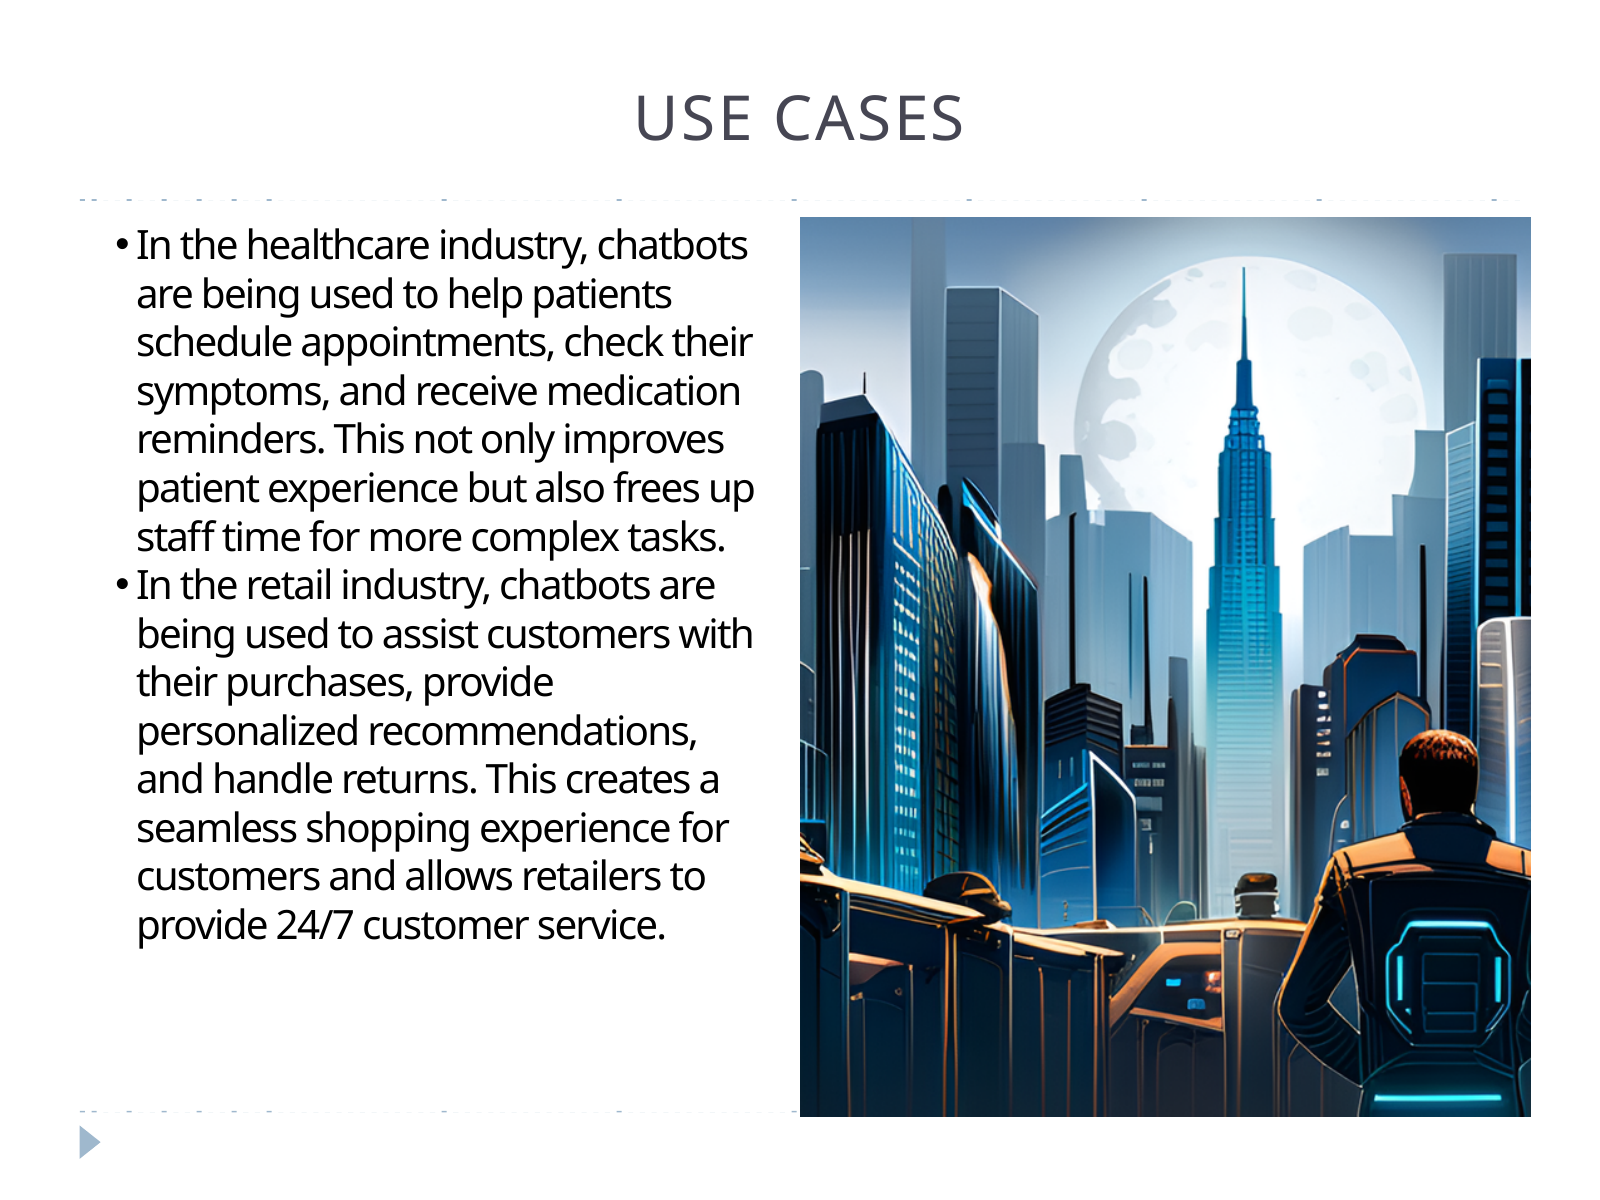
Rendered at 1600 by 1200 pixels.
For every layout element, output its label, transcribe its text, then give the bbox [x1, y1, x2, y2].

text_box In the healthcare industry, chatbots are being used to help patients schedule appointments, check their symptoms, and receive medication reminders. This not only improves patient experience but also frees up staff time for more complex tasks. In the retail industry, chatbots are being used to assist customers with their purchases, provide personalized recommendations, and handle returns. This creates a seamless shopping experience for customers and allows retailers to provide 24/7 customer service. [95, 219, 773, 996]
text_box [800, 217, 1531, 1117]
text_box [73, 1131, 107, 1153]
text_box USE CASES [454, 78, 1145, 153]
